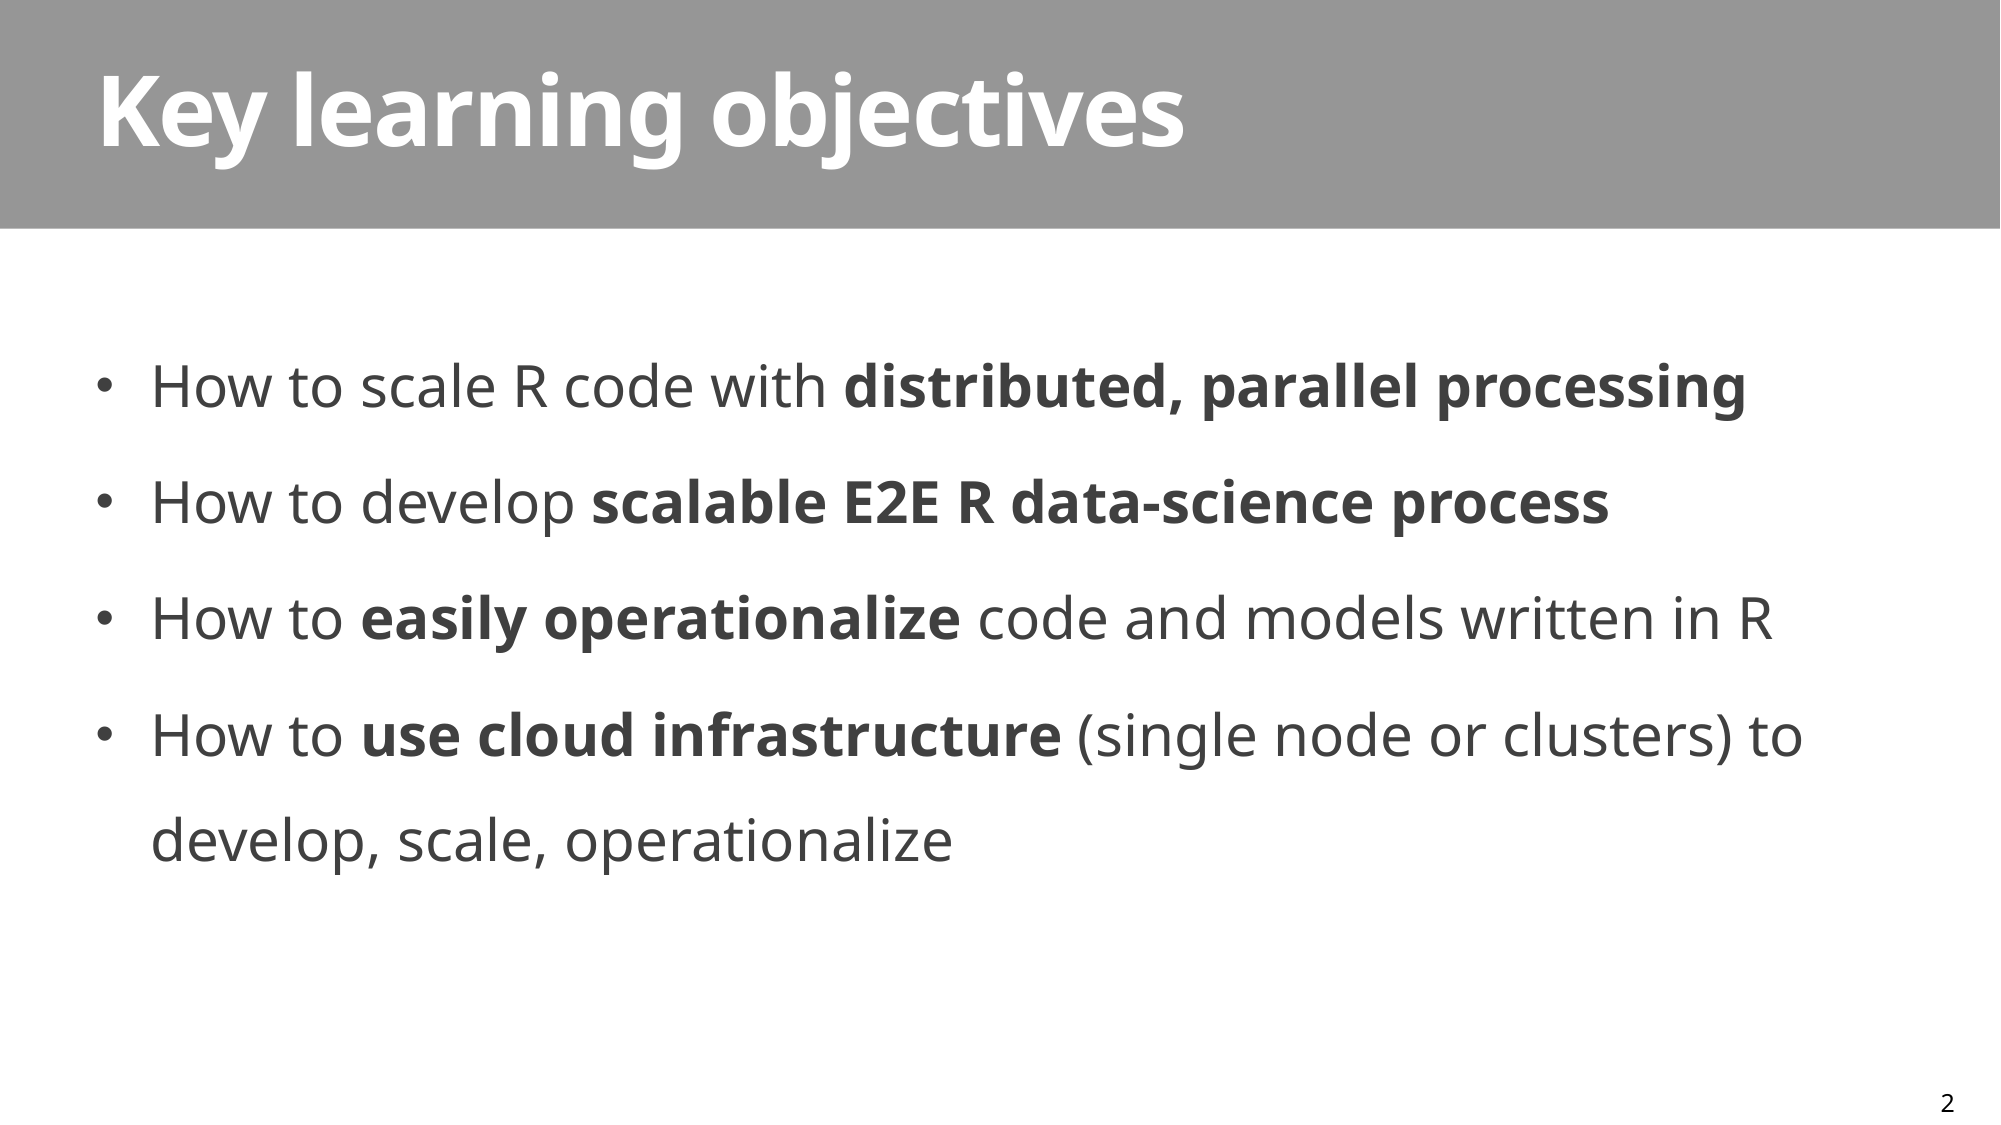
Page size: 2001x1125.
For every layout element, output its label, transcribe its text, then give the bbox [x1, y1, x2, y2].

text_box 2 [1925, 1079, 2000, 1125]
title Key learning objectives [71, 47, 1426, 195]
text_box How to scale R code with distributed, parallel processing How to develop scalable E2E R data-science process How to easily operationalize code and models written in R How to use cloud infrastructure (single node or clusters) to develop, scale, operationalize [80, 306, 1908, 1000]
text_box [0, 0, 2000, 229]
